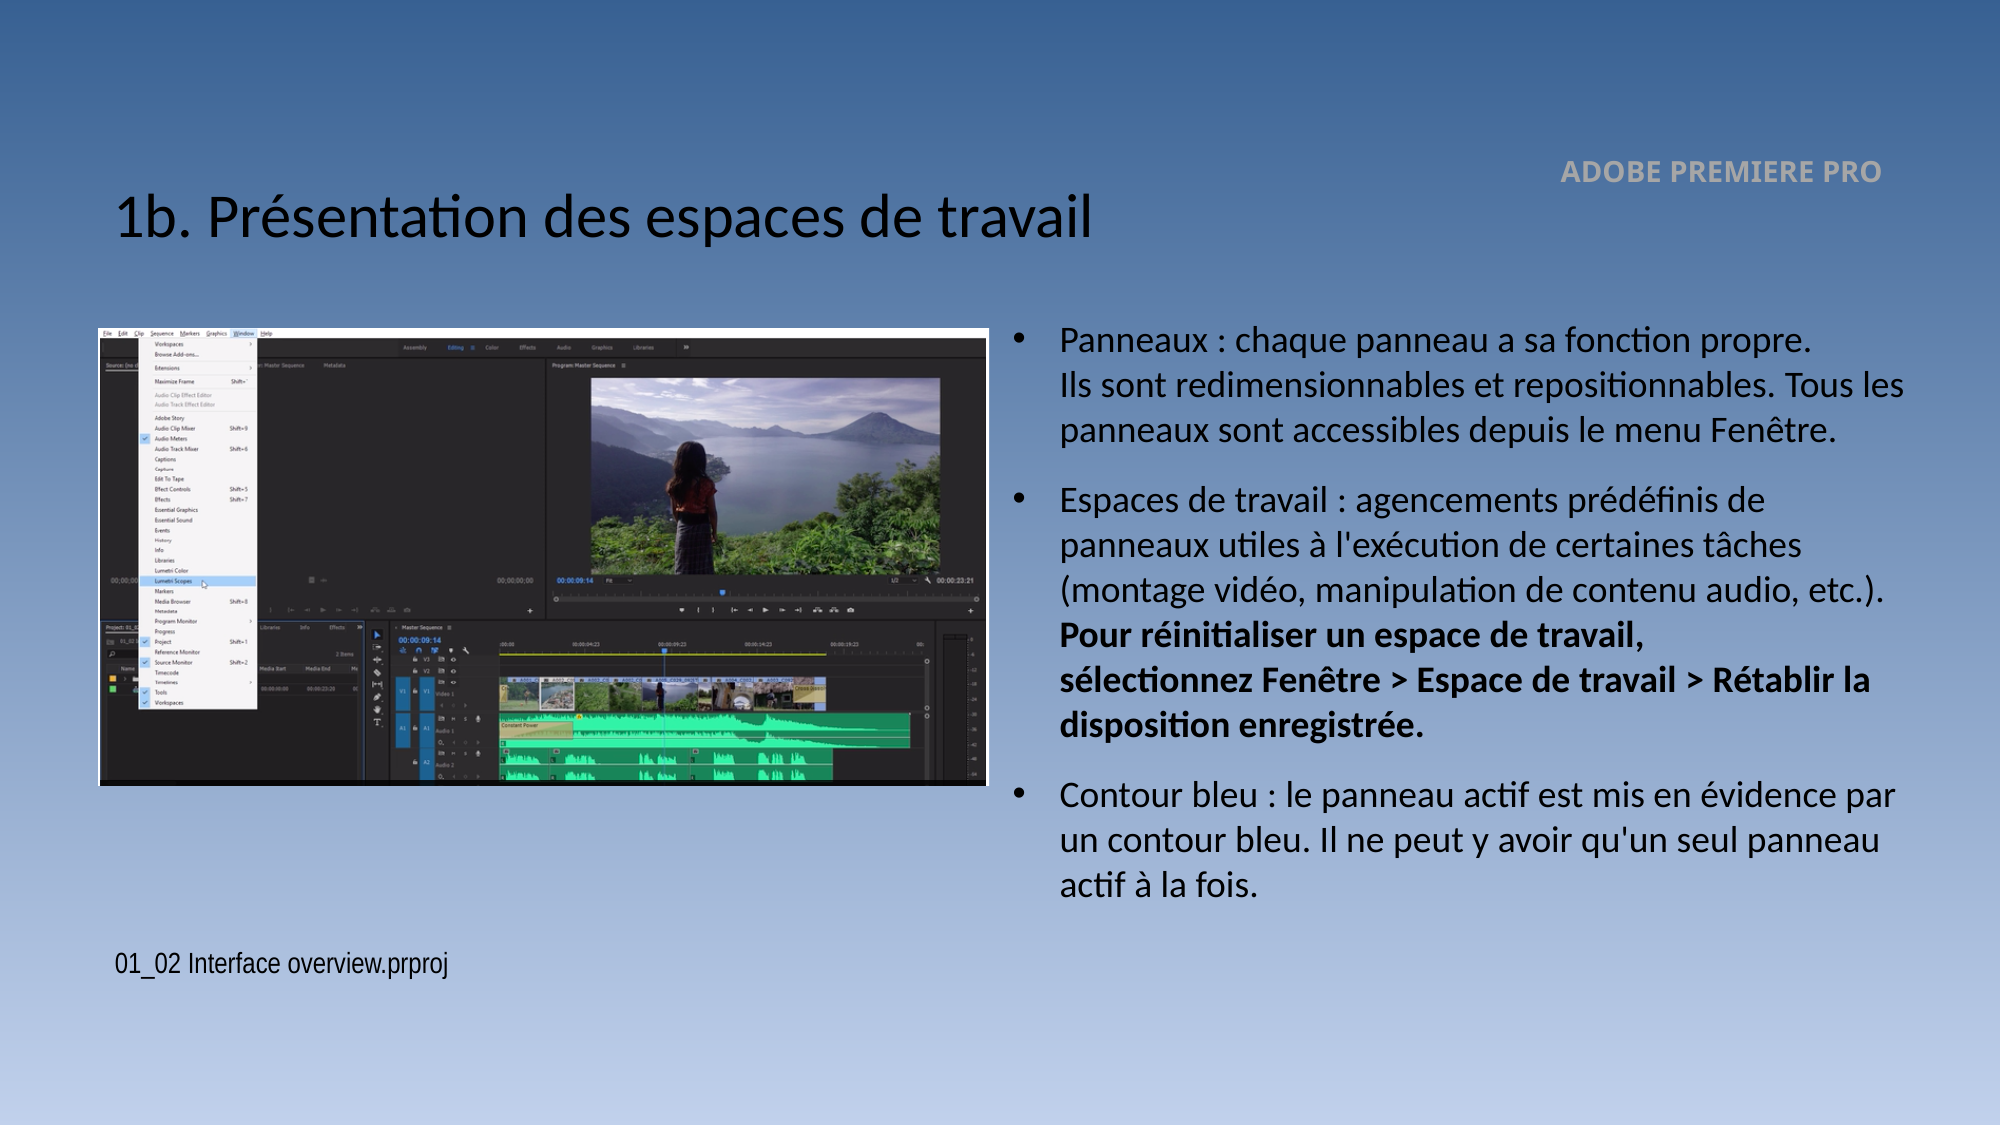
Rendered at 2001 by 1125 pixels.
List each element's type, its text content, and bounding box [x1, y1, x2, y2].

title 1b. Présentation des espaces de travail [98, 118, 1438, 307]
text_box 01_02 Interface overview.prproj [100, 937, 464, 988]
picture [97, 328, 990, 786]
text_box ADOBE PREMIERE PRO [98, 91, 1898, 250]
text_box Panneaux : chaque panneau a sa fonction propre. Ils sont redimensionnables et repositionnables. Tous les panneaux sont accessibles depuis le menu Fenêtre. Espaces de travail : agencements prédéfinis de panneaux utiles à l'exécution de certaines tâches (montage vidéo, manipulation de contenu audio, etc.). Pour réinitialiser un espace de travail, sélectionnez Fenêtre > Espace de travail > Rétablir la disposition enregistrée. Contour bleu : le panneau actif est mis en évidence par un contour bleu. Il ne peut y avoir qu'un seul panneau actif à la fois. [998, 307, 1925, 913]
